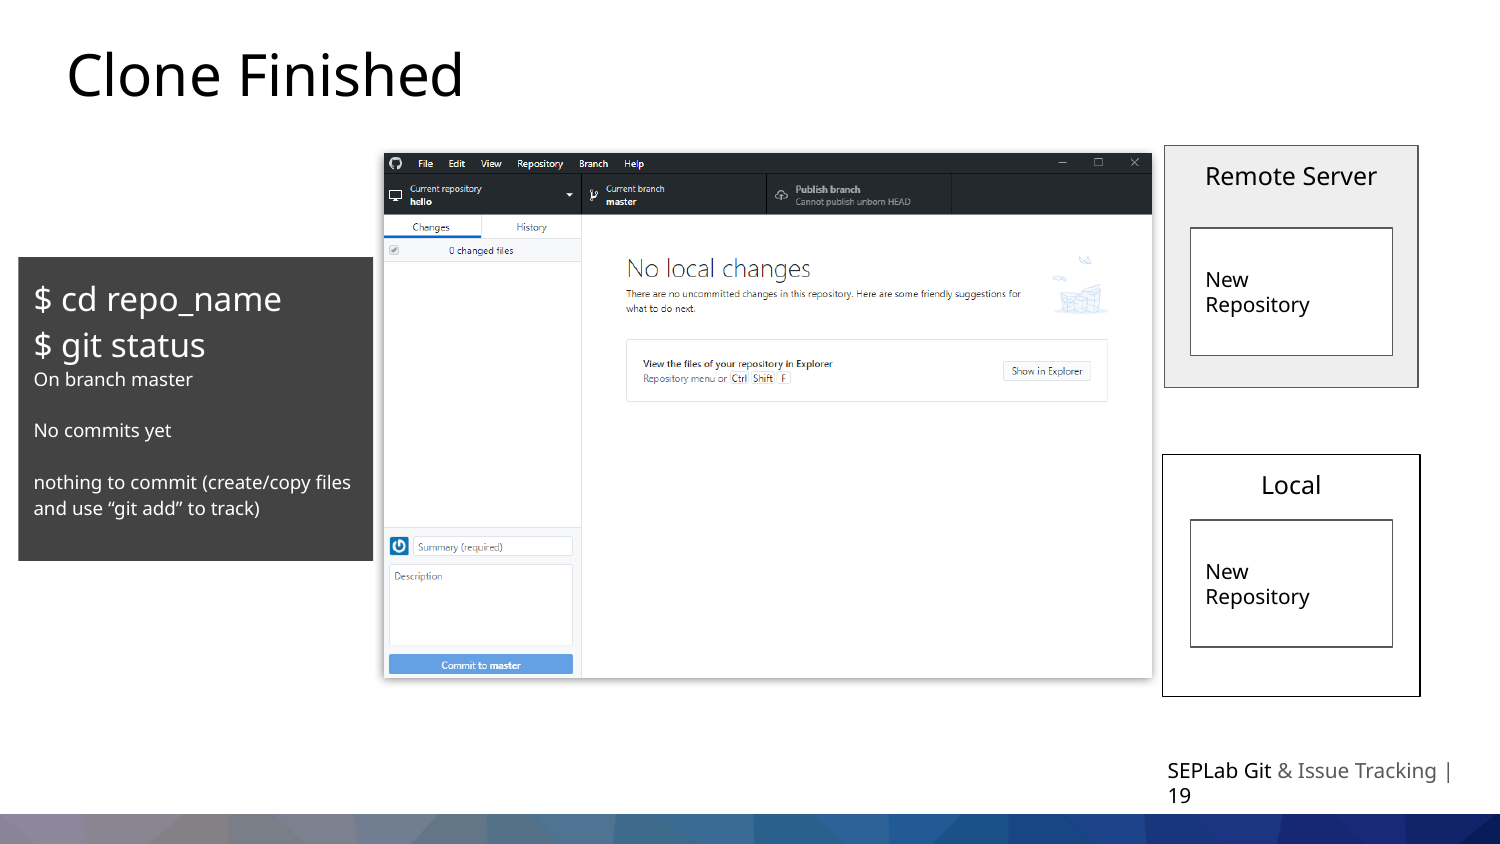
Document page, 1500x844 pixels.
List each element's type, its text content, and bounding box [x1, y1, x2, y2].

picture [384, 153, 1152, 678]
text_box New Repository [1190, 228, 1393, 356]
text_box $ cd repo_name $ git status On branch master No commits yet nothing to commit (create/copy files and use “git add” to track) [18, 257, 374, 561]
text_box New Repository [1190, 519, 1393, 648]
title Clone Finished [51, 23, 1449, 117]
text_box Local [1162, 454, 1420, 697]
picture [0, 814, 1500, 844]
text_box Remote Server [1164, 145, 1419, 388]
slide_number SEPLab Git & Issue Tracking | 19 [1167, 764, 1494, 830]
